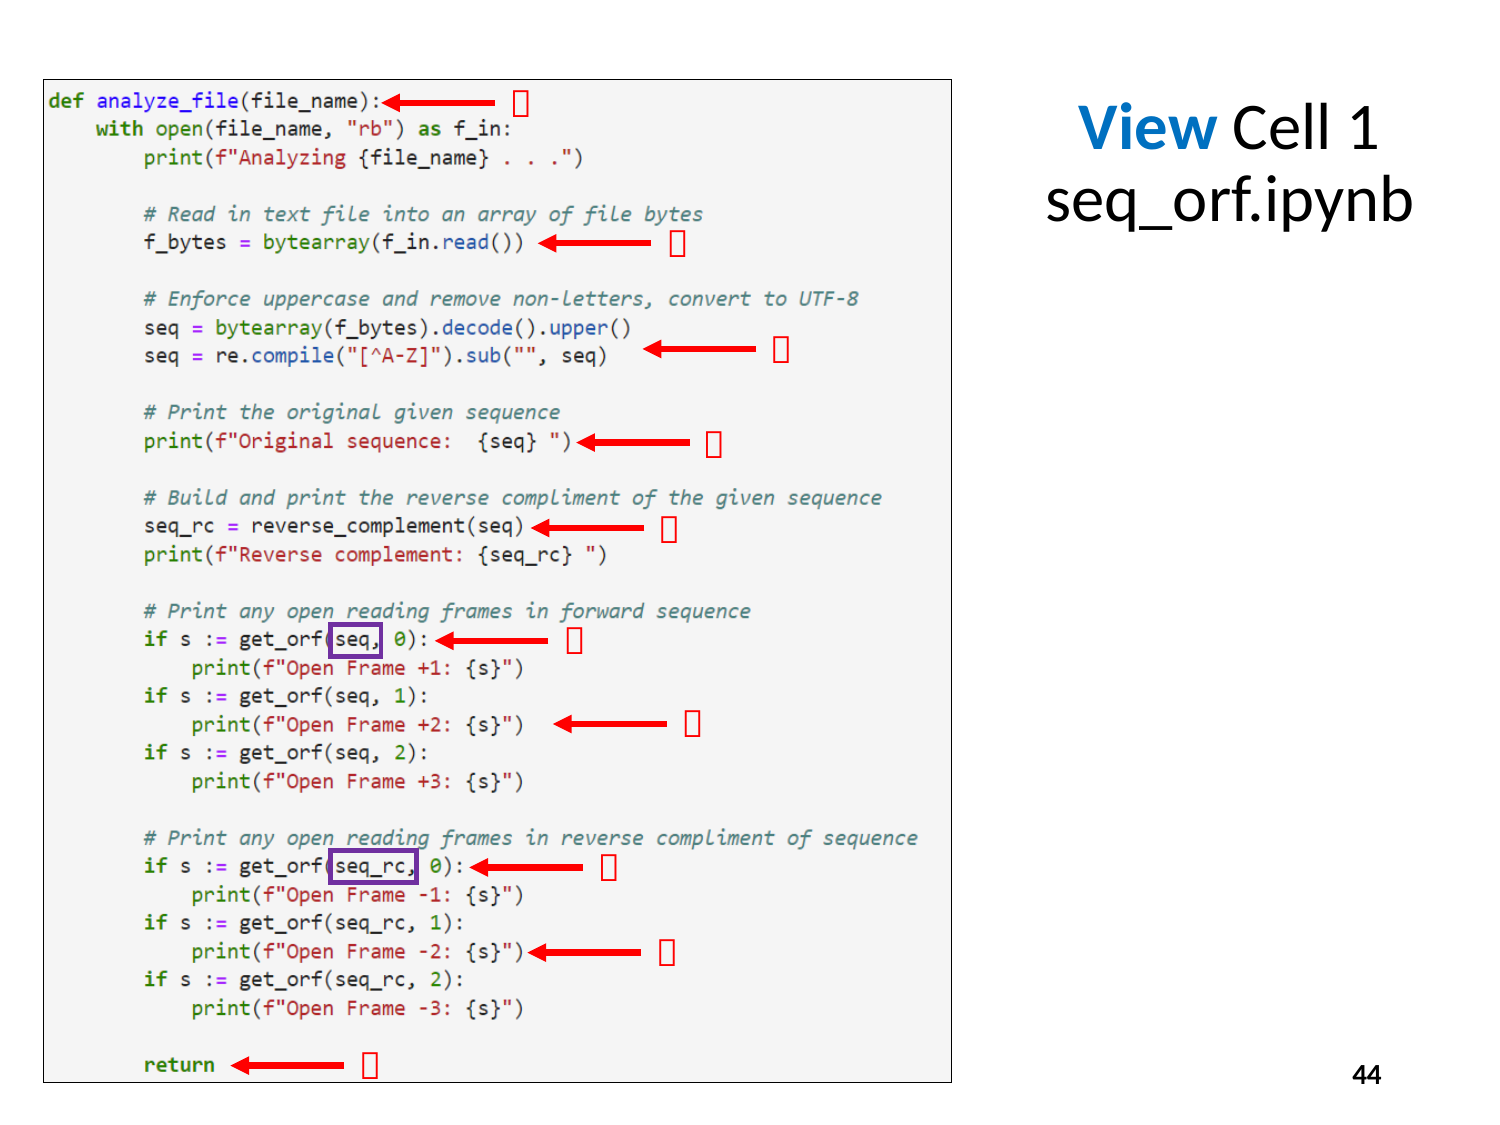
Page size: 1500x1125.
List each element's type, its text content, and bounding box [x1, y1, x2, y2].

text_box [527, 921, 705, 983]
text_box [434, 609, 612, 671]
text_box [530, 498, 706, 559]
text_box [642, 318, 818, 380]
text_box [230, 1034, 408, 1096]
slide_number 44 [1059, 1042, 1397, 1103]
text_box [537, 212, 715, 274]
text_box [552, 692, 730, 754]
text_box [469, 836, 646, 897]
title View Cell 1 seq_orf.ipynb [1013, 54, 1447, 273]
picture [43, 79, 952, 1083]
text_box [381, 72, 558, 134]
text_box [576, 414, 751, 475]
